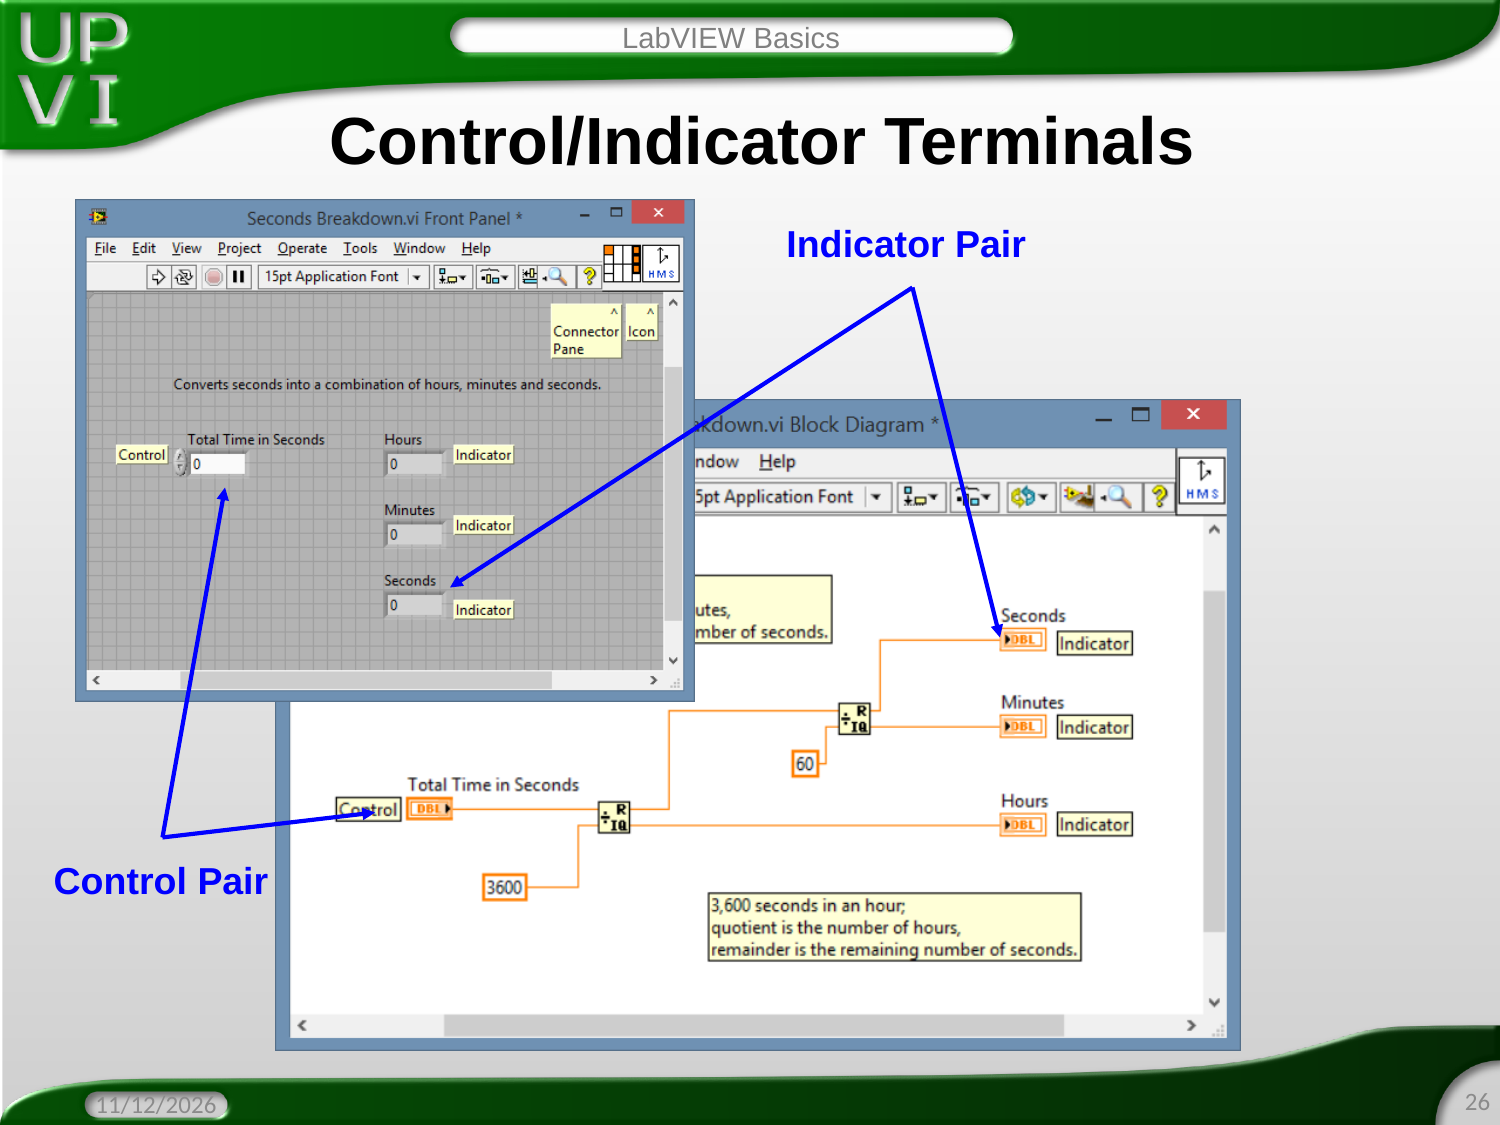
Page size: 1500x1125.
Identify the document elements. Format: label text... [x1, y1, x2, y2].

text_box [162, 812, 376, 838]
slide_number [75, 1073, 238, 1125]
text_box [449, 287, 913, 588]
slide_number 26 [1155, 1069, 1500, 1125]
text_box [780, 418, 1132, 507]
picture [0, 0, 1500, 1125]
title Control/Indicator Terminals [87, 87, 1438, 188]
text_box Control Pair [38, 849, 269, 910]
text_box Indicator Pair [771, 212, 1041, 273]
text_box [18, 630, 370, 694]
footer LabVIEW Basics [450, 6, 1013, 67]
